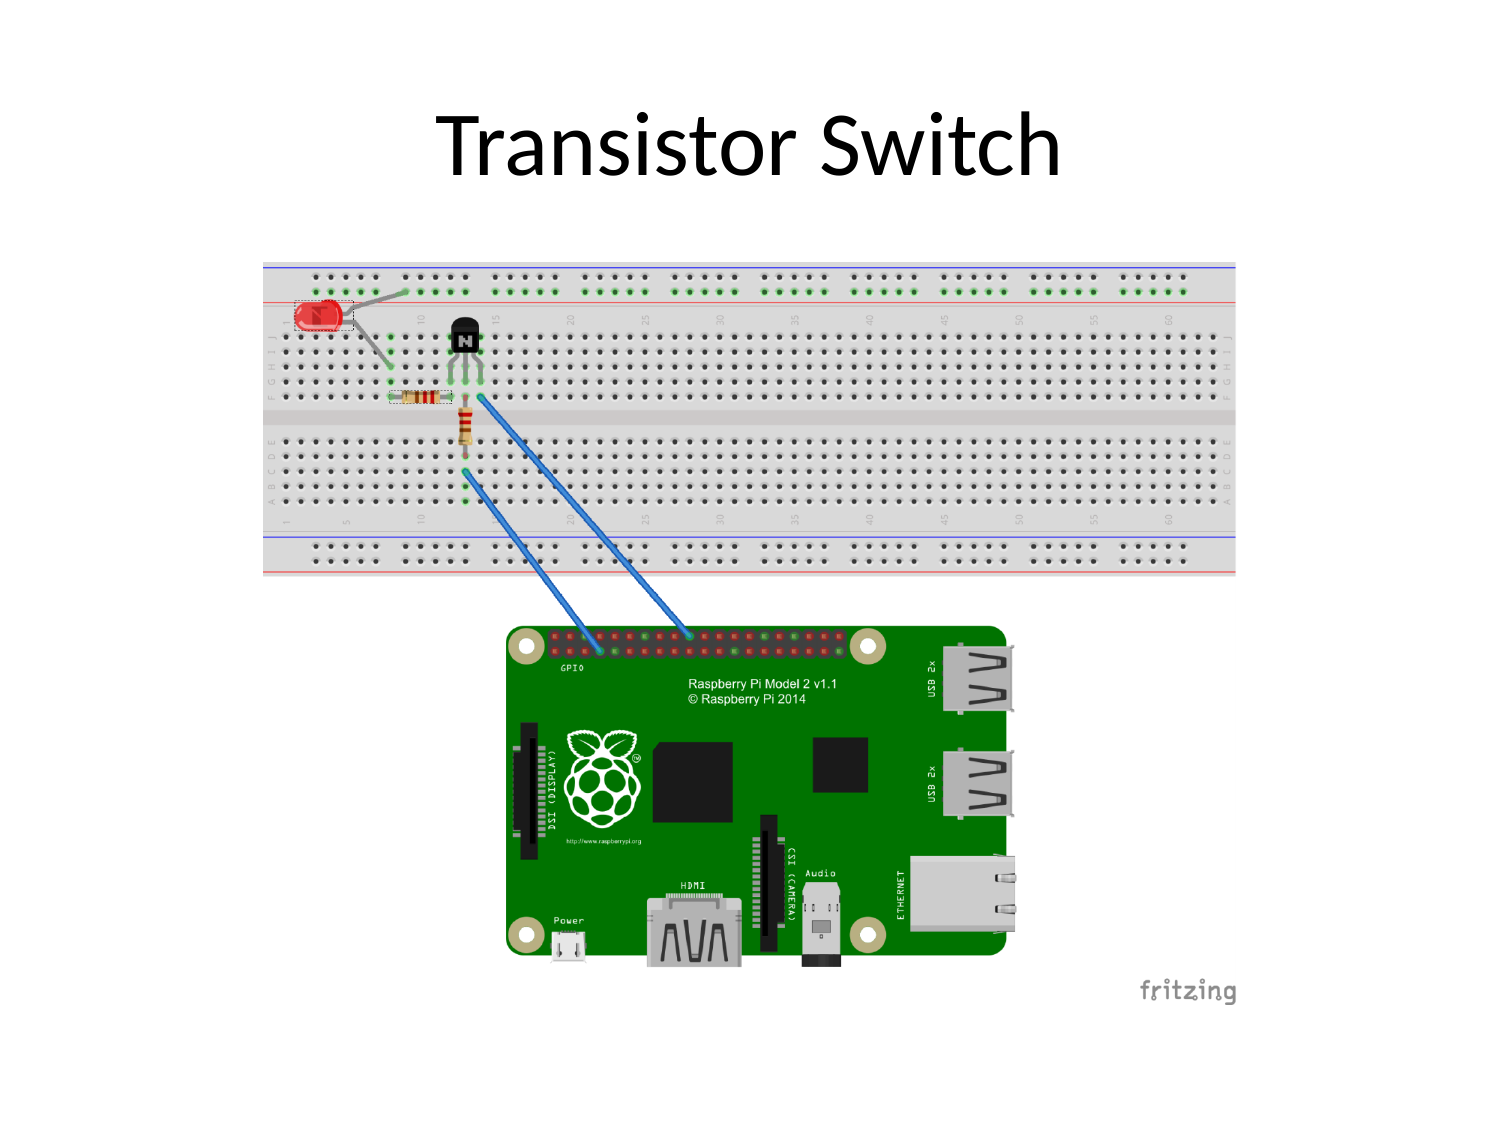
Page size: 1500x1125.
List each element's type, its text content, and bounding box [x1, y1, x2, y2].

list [262, 262, 1238, 1006]
title Transistor Switch [75, 45, 1425, 233]
